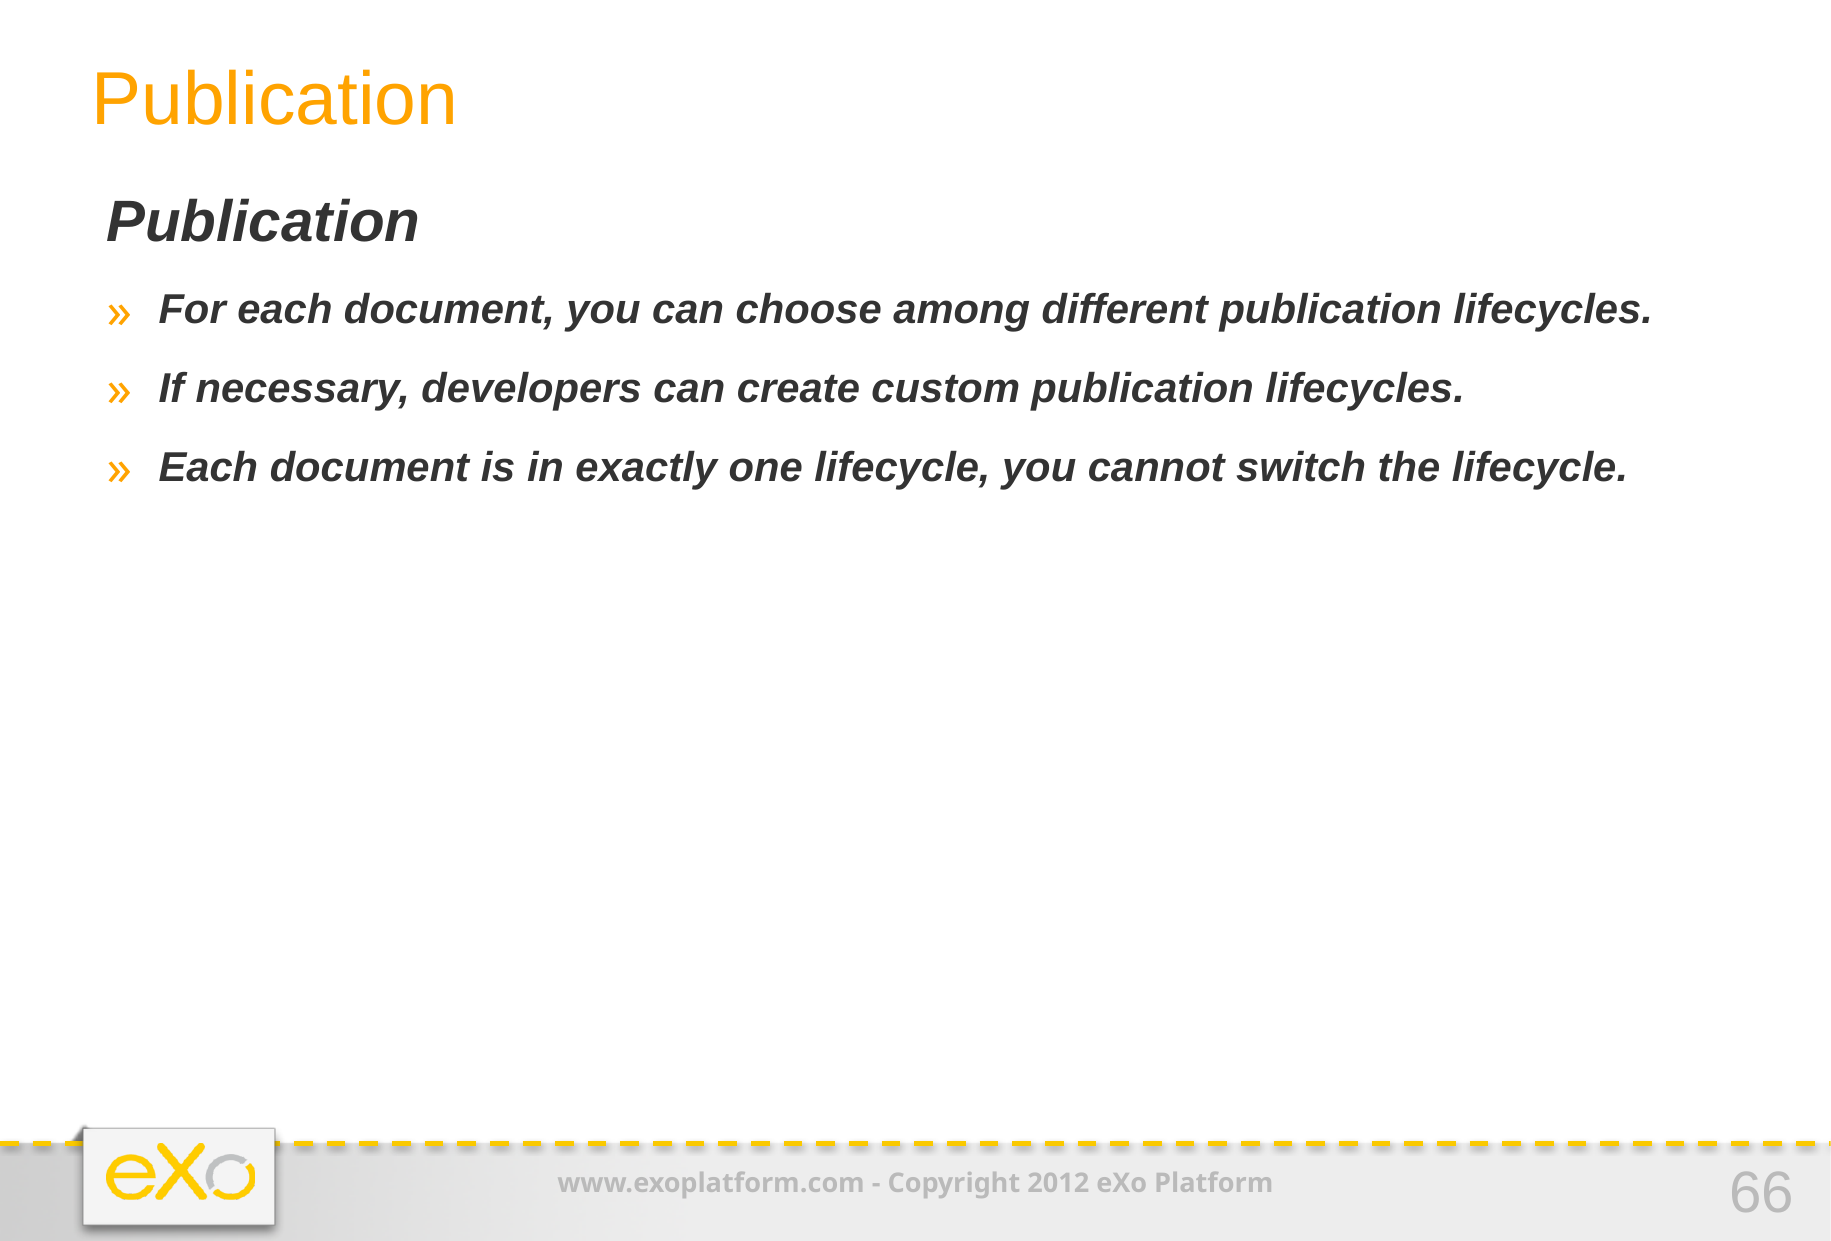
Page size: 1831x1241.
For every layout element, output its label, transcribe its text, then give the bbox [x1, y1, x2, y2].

text_box Publication [91, 49, 1739, 151]
picture [0, 1113, 1831, 1241]
text_box Publication For each document, you can choose among different publication lifecycles. If necessary, developers can create custom publication lifecycles. Each document is in exactly one lifecycle, you cannot switch the lifecycle. [71, 186, 1767, 1077]
